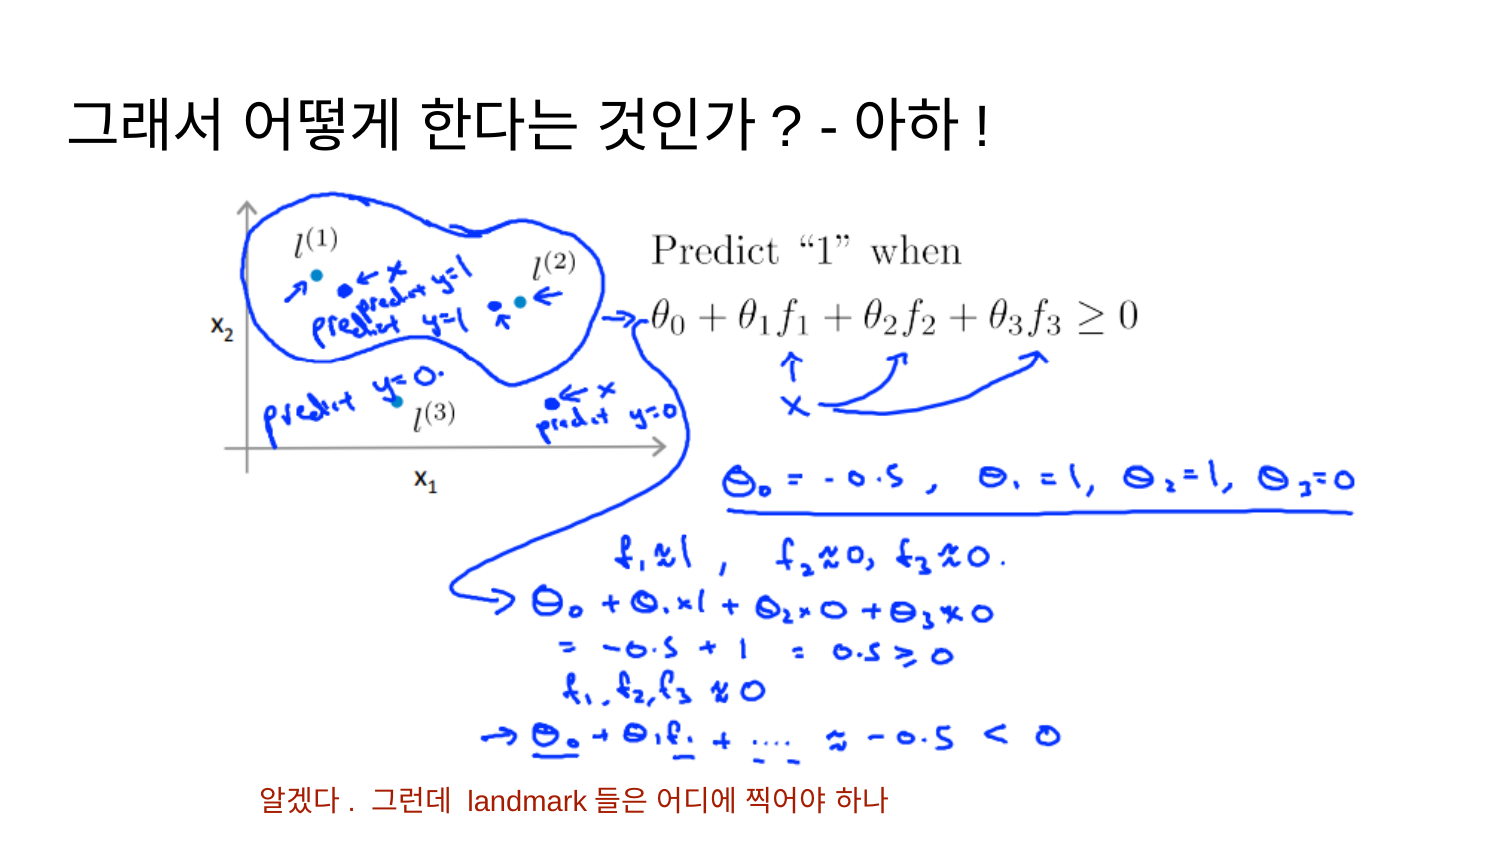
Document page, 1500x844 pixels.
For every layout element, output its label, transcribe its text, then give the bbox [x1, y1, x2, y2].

picture [199, 177, 1359, 777]
title 그래서 어떻게 한다는 것인가? -아하! [51, 72, 1449, 167]
text_box 알겠다. 그런데 landmark들은 어디에 찍어야 하나 [244, 785, 1204, 824]
